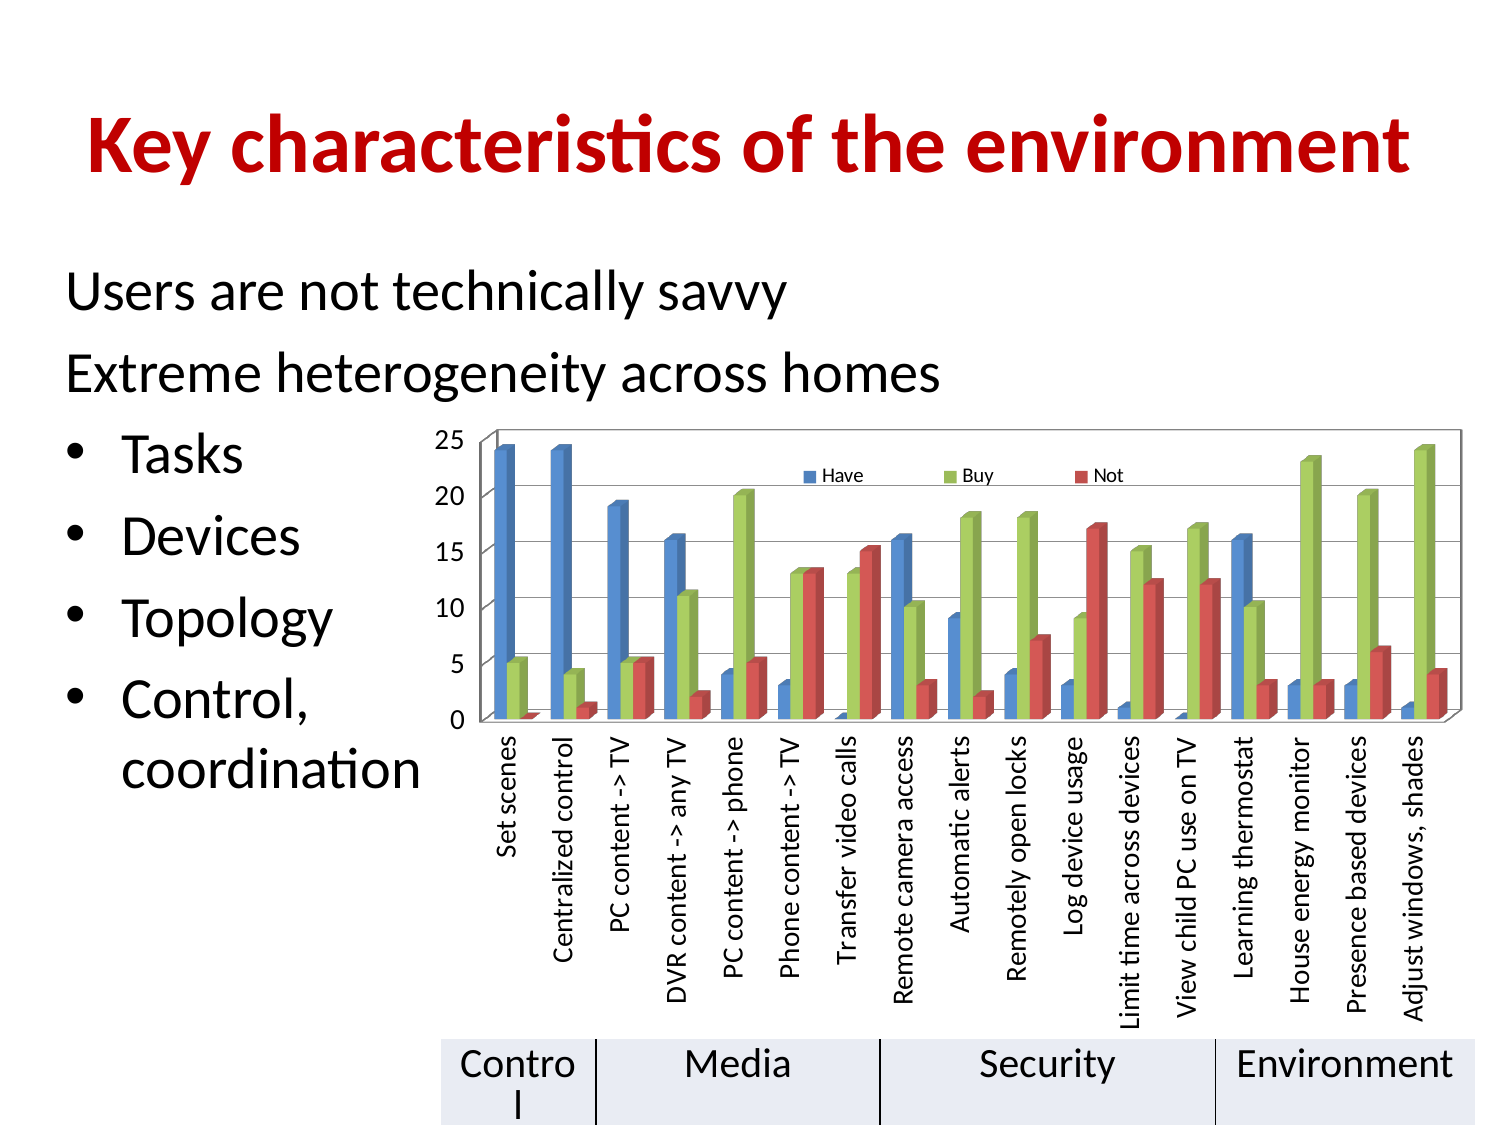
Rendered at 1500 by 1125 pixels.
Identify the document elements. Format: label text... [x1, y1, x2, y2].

list Users are not technically savvy Extreme heterogeneity across homes Tasks Devices Topology Control, coordination [50, 245, 1200, 988]
table_header Environment [1216, 1071, 1475, 1125]
table_header Security [881, 1071, 1215, 1125]
title Key characteristics of the environment [0, 45, 1500, 233]
table_header Control [441, 1071, 595, 1125]
table_header Media [597, 1071, 879, 1125]
chart [412, 401, 1500, 1062]
